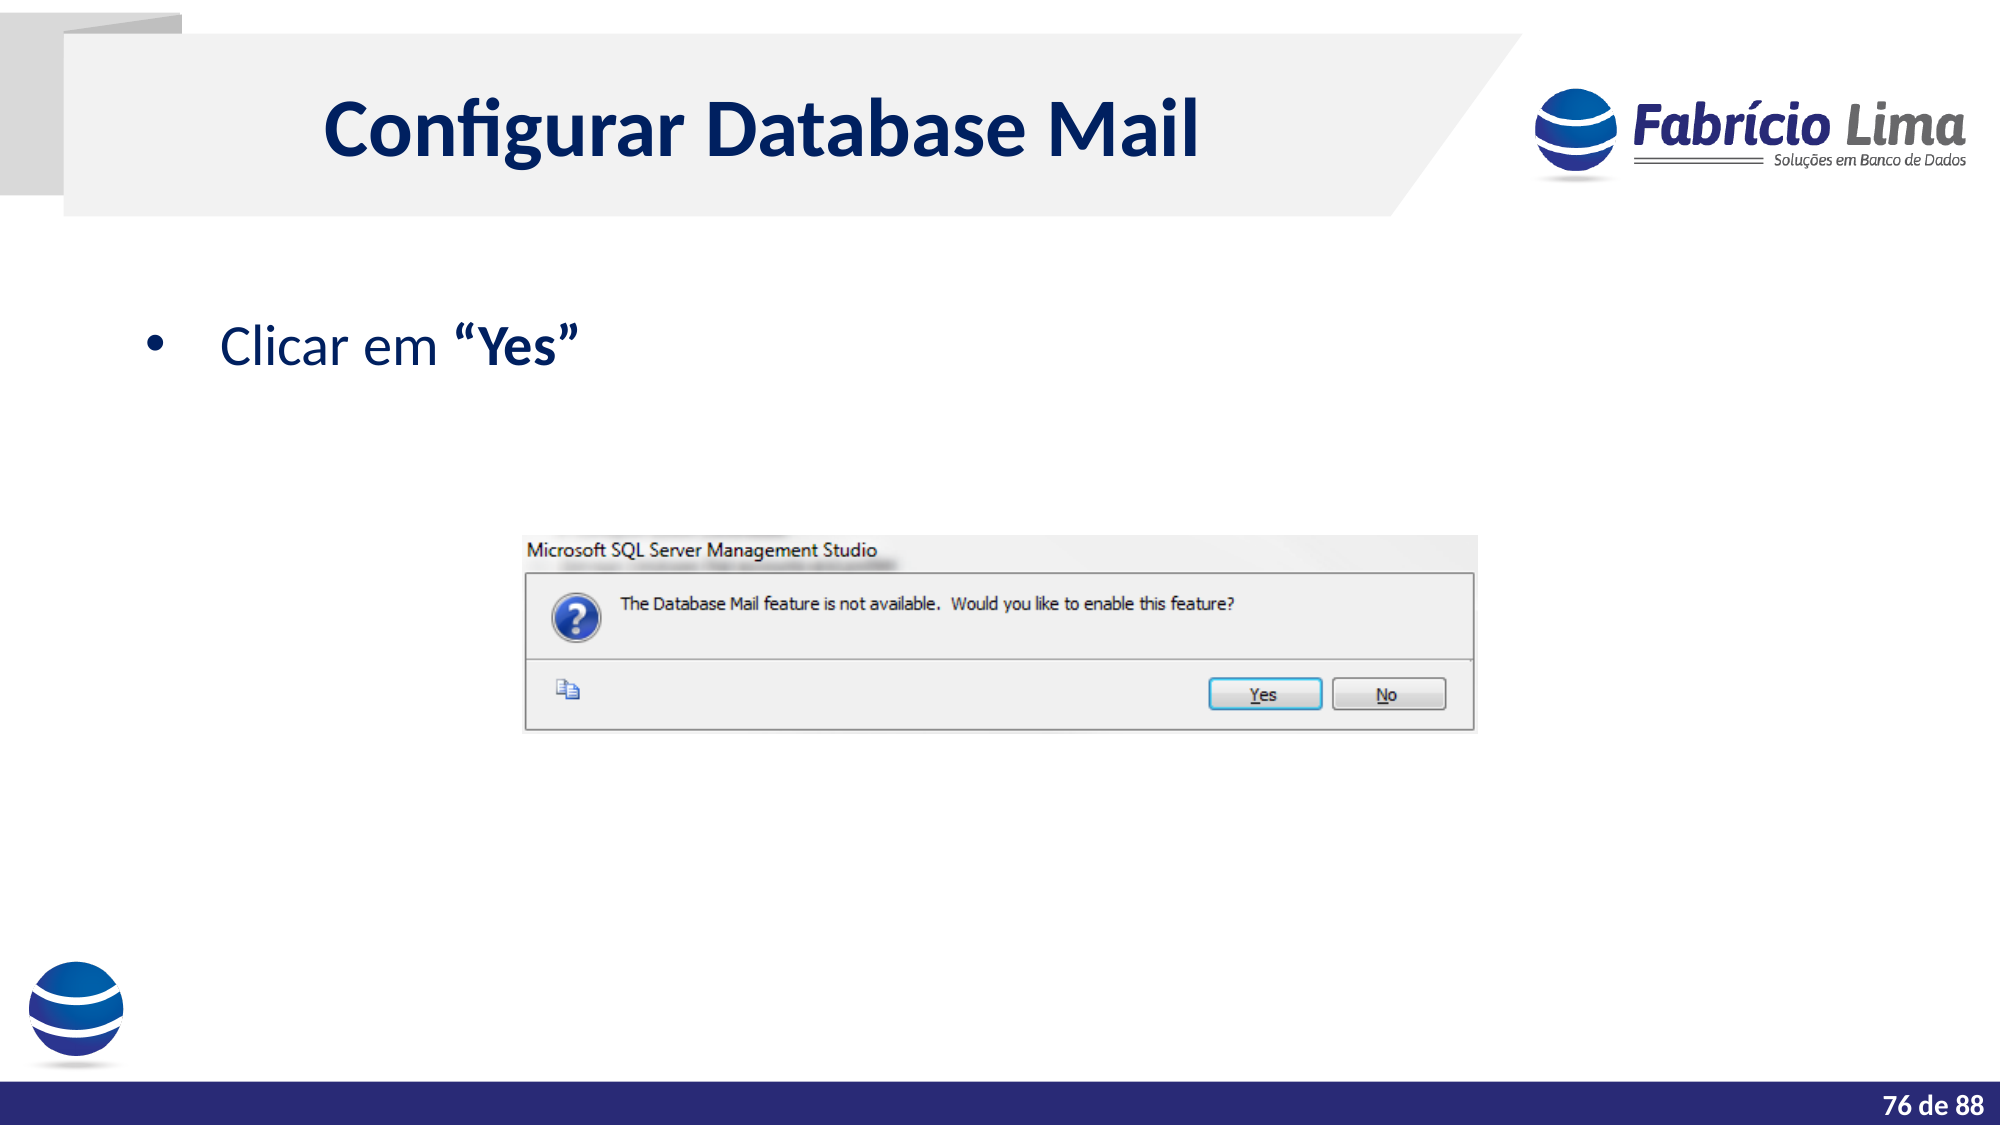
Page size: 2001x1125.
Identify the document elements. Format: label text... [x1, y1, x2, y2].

picture [522, 535, 1478, 734]
text_box Configurar Database Mail [62, 60, 1390, 187]
picture [1501, 42, 1997, 217]
text_box Clicar em “Yes” [130, 213, 822, 385]
picture [14, 951, 137, 1082]
slide_number 76 de 88 [1718, 1083, 2000, 1125]
